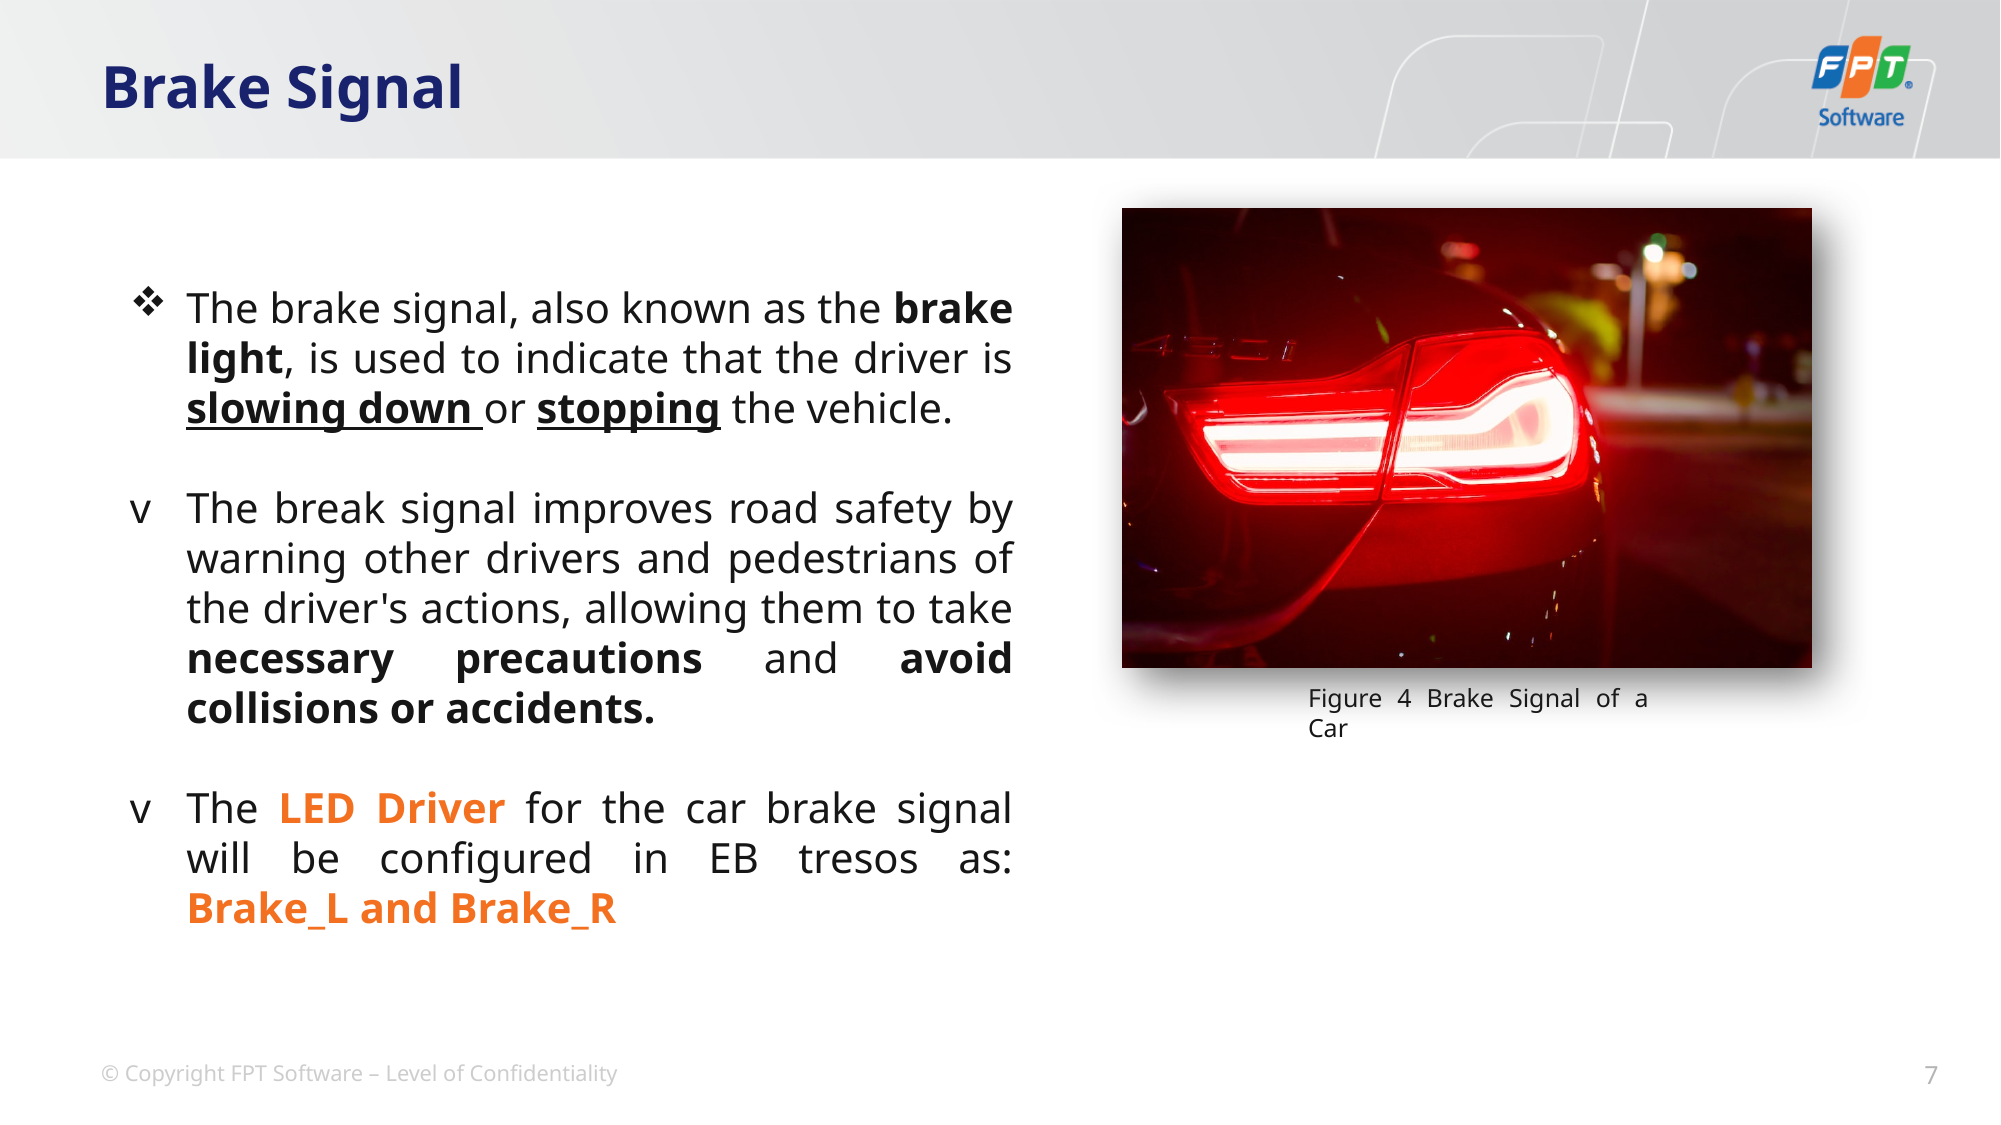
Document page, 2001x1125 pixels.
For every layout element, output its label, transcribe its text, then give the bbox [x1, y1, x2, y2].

text_box [137, 214, 1279, 720]
picture [0, 0, 2000, 159]
slide_number 7 [1855, 1052, 1954, 1094]
text_box The brake signal, also known as the brake light, is used to indicate that the driver is slowing down or stopping the vehicle. The break signal improves road safety by warning other drivers and pedestrians of the driver's actions, allowing them to take necessary precautions and avoid collisions or accidents. The LED Driver for the car brake signal will be configured in EB tresos as: Brake_L and Brake_R [100, 274, 1029, 940]
picture [1122, 208, 1812, 668]
title Brake Signal [86, 31, 1812, 148]
text_box Figure 4 Brake Signal of a Car [1279, 716, 1664, 750]
text_box [1664, 214, 1862, 720]
